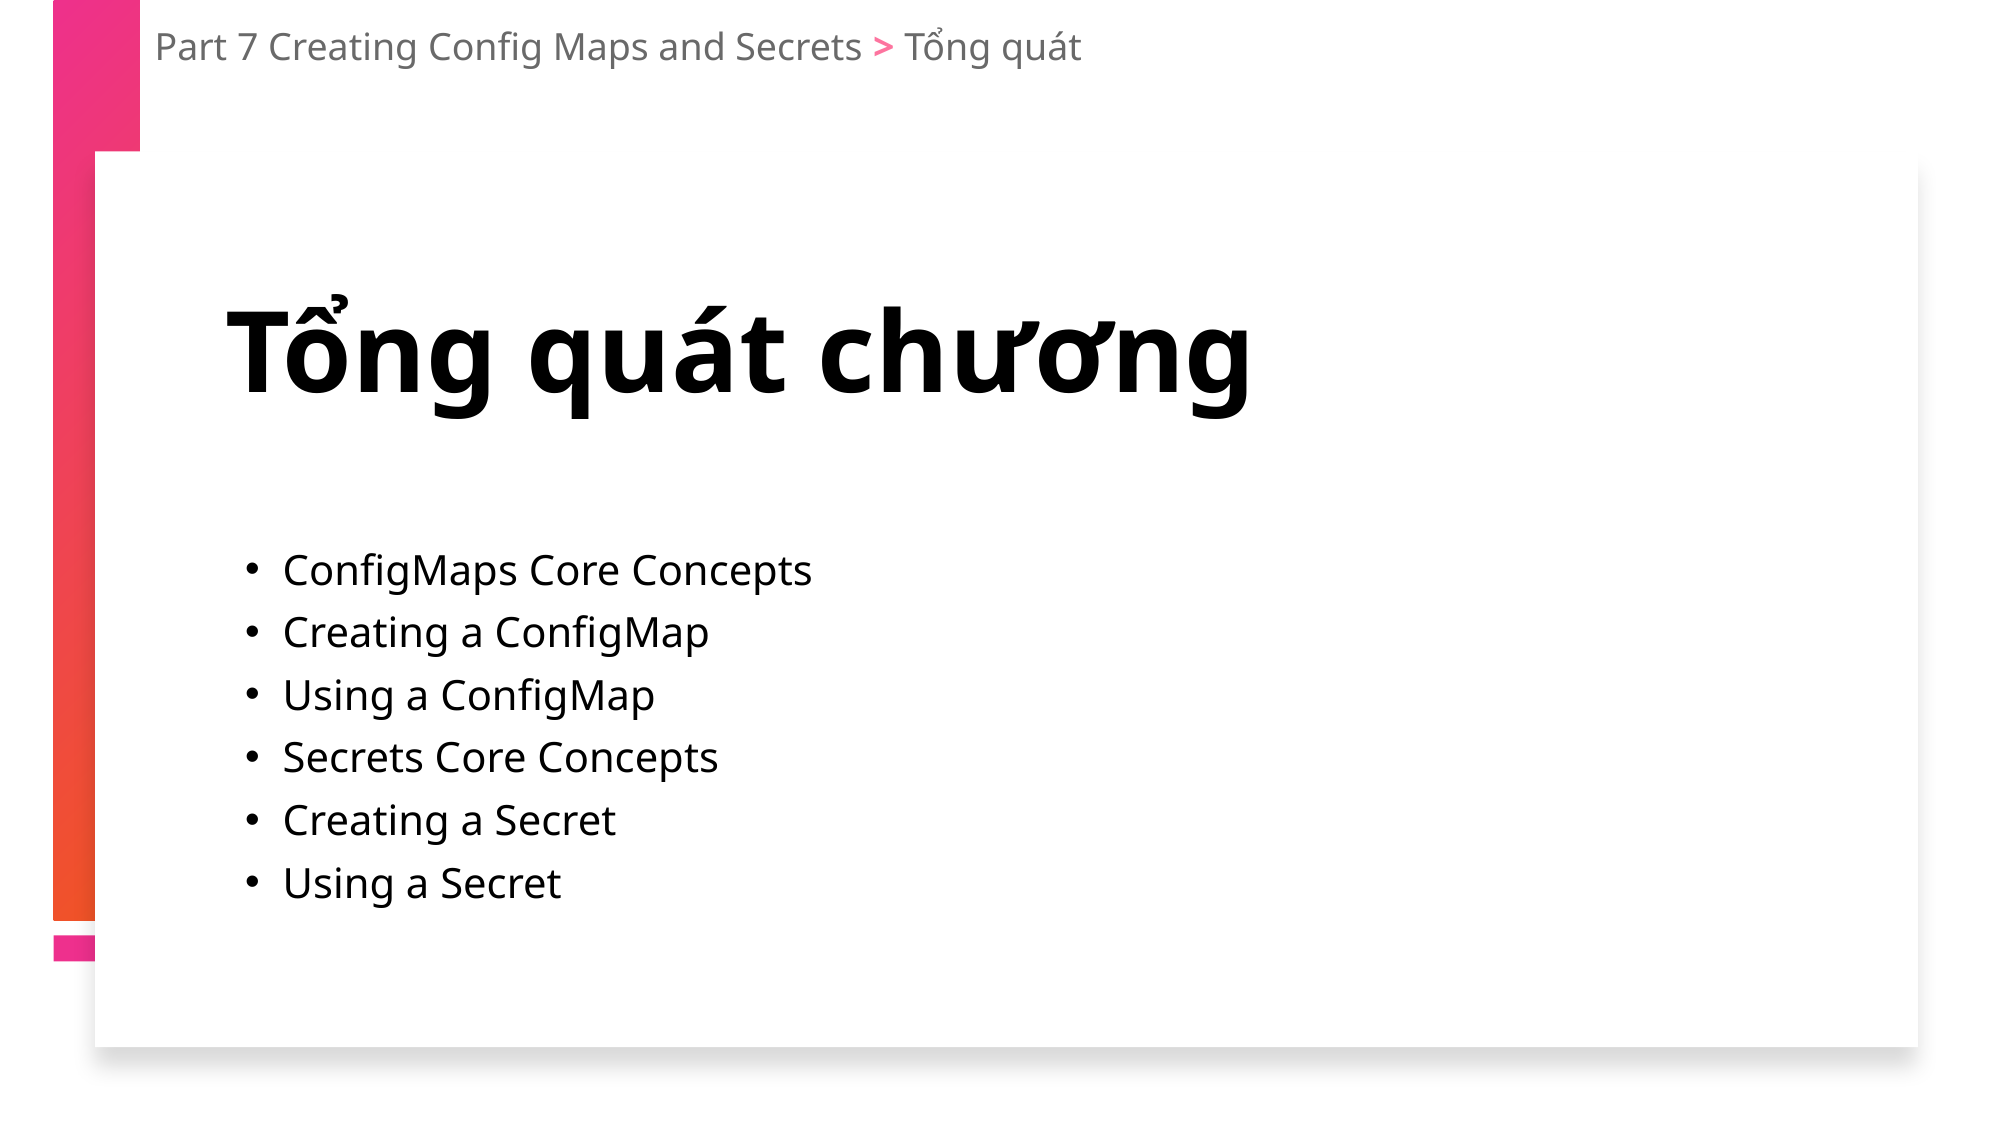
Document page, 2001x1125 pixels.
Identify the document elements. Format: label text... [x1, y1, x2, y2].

text_box Part 7 Creating Config Maps and Secrets > Tổng quát [139, 15, 1316, 75]
text_box Tổng quát chương [210, 203, 1827, 425]
text_box [94, 150, 1919, 1048]
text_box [0, 437, 578, 524]
text_box ConfigMaps Core Concepts Creating a ConfigMap Using a ConfigMap Secrets Core Concepts Creating a Secret Using a Secret [211, 476, 1828, 974]
